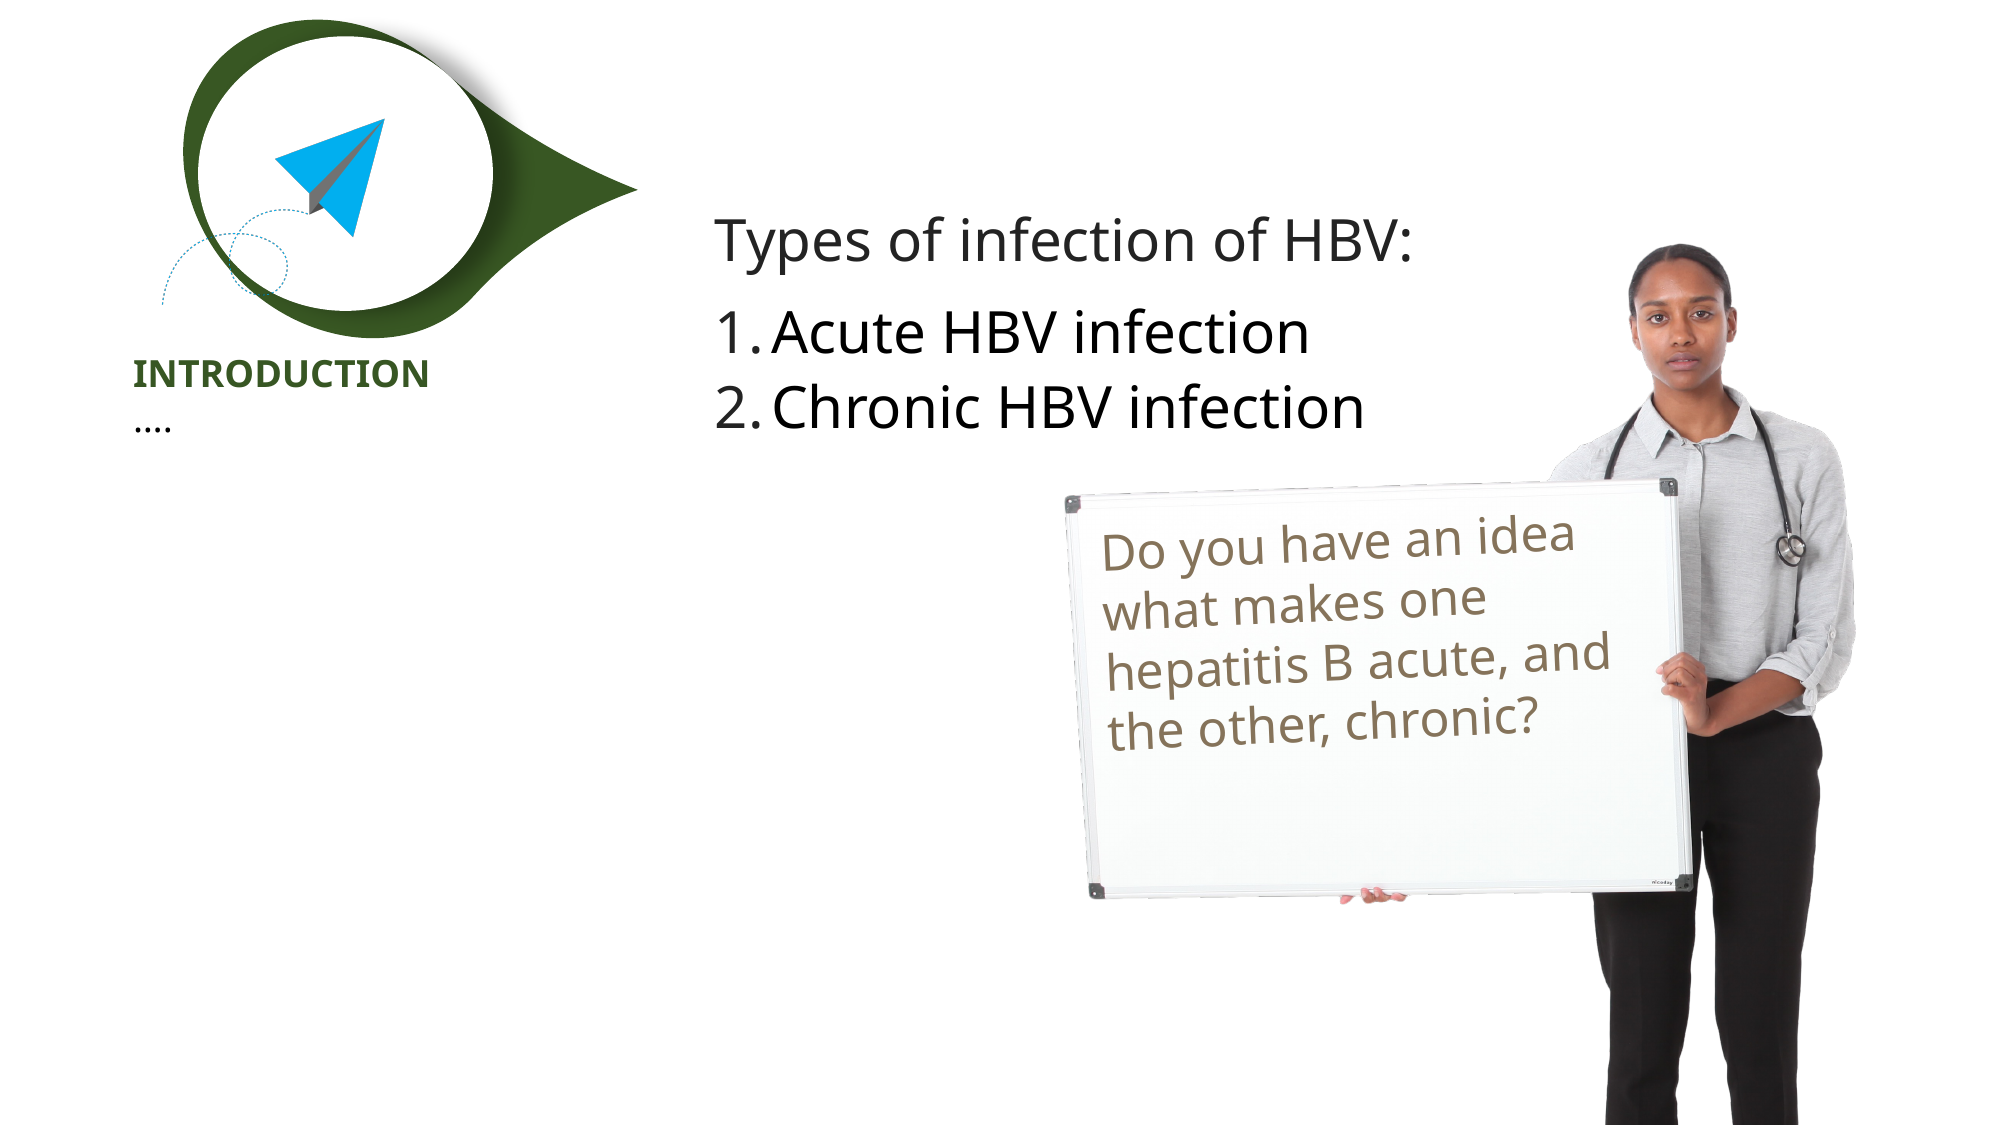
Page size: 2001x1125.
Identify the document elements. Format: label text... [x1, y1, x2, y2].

picture [1064, 243, 1856, 1125]
text_box [419, 132, 638, 331]
text_box [233, 36, 493, 293]
text_box [200, 19, 351, 84]
text_box INTRODUCTION …. [118, 342, 544, 448]
picture [144, 84, 419, 360]
text_box Types of infection of HBV: Acute HBV infection Chronic HBV infection [699, 191, 1700, 529]
